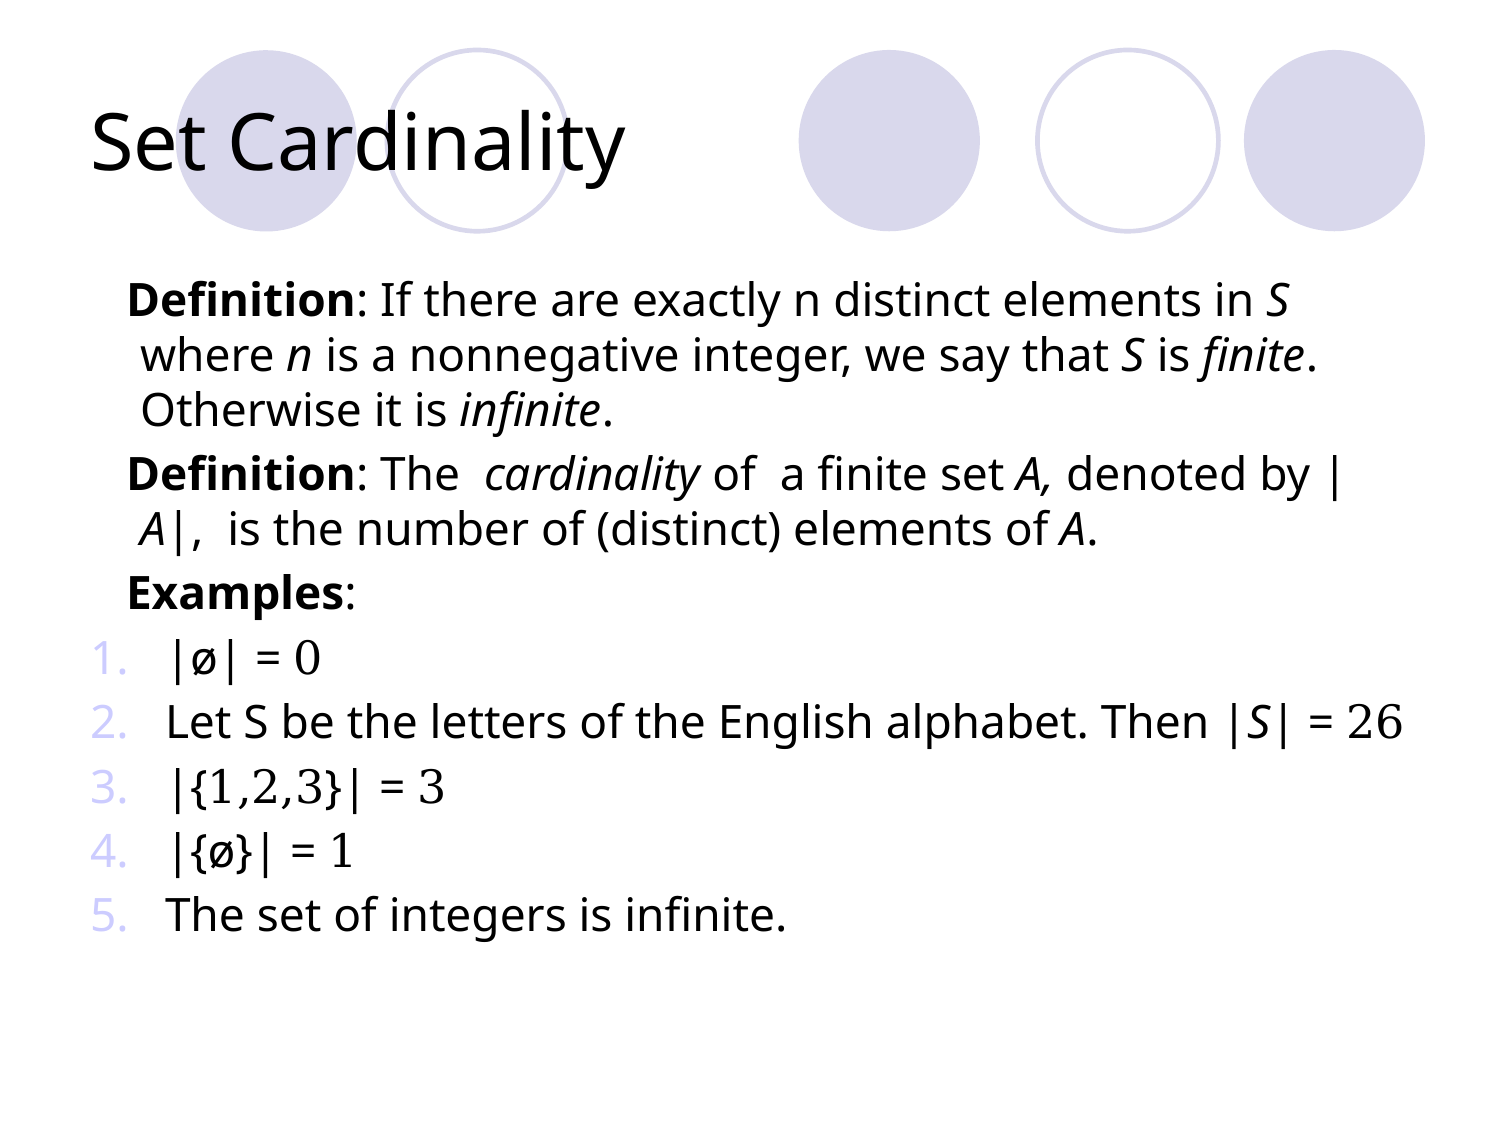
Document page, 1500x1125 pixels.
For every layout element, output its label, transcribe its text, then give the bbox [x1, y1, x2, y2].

title Set Cardinality [75, 45, 1425, 233]
list Definition: If there are exactly n distinct elements in S where n is a nonnegative integer, we say that S is finite. Otherwise it is infinite. Definition: The cardinality of a finite set A, denoted by |A|, is the number of (distinct) elements of A. Examples: |ø| = 0 Let S be the letters of the English alphabet. Then |S| = 26 |{1,2,3}| = 3 |{ø}| = 1 The set of integers is infinite. [75, 262, 1425, 1006]
